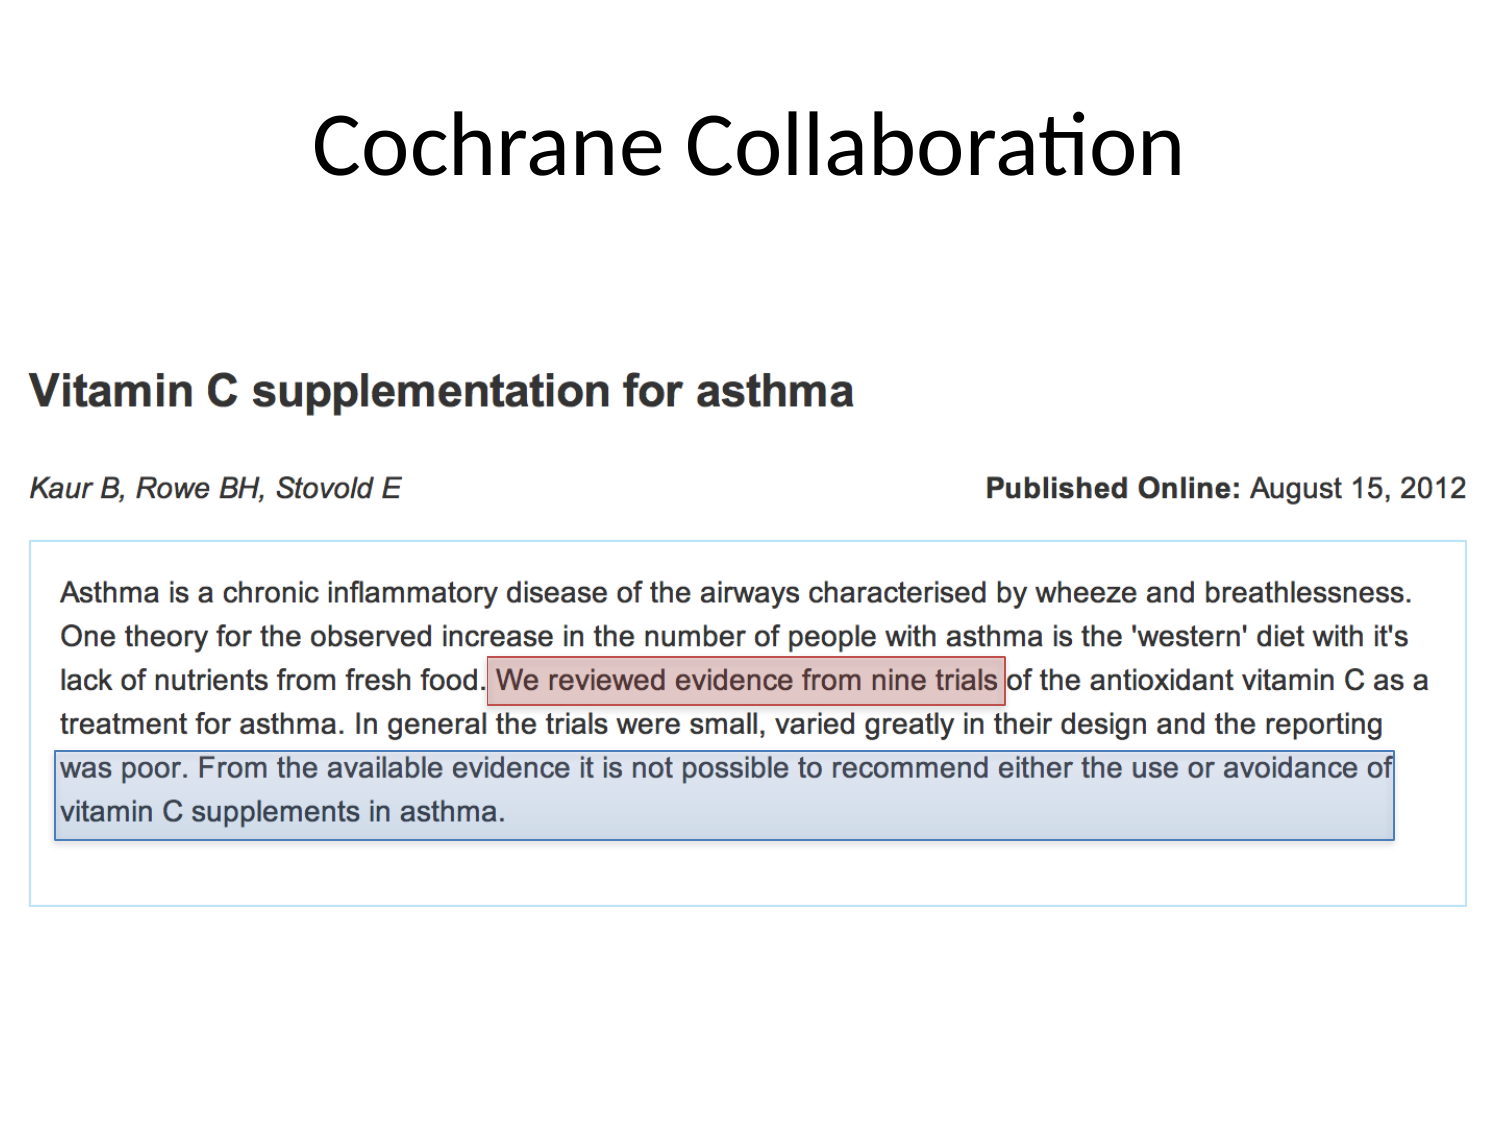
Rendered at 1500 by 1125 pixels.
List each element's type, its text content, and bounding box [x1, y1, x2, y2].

title Cochrane Collaboration [75, 45, 1425, 233]
picture [5, 346, 1492, 933]
